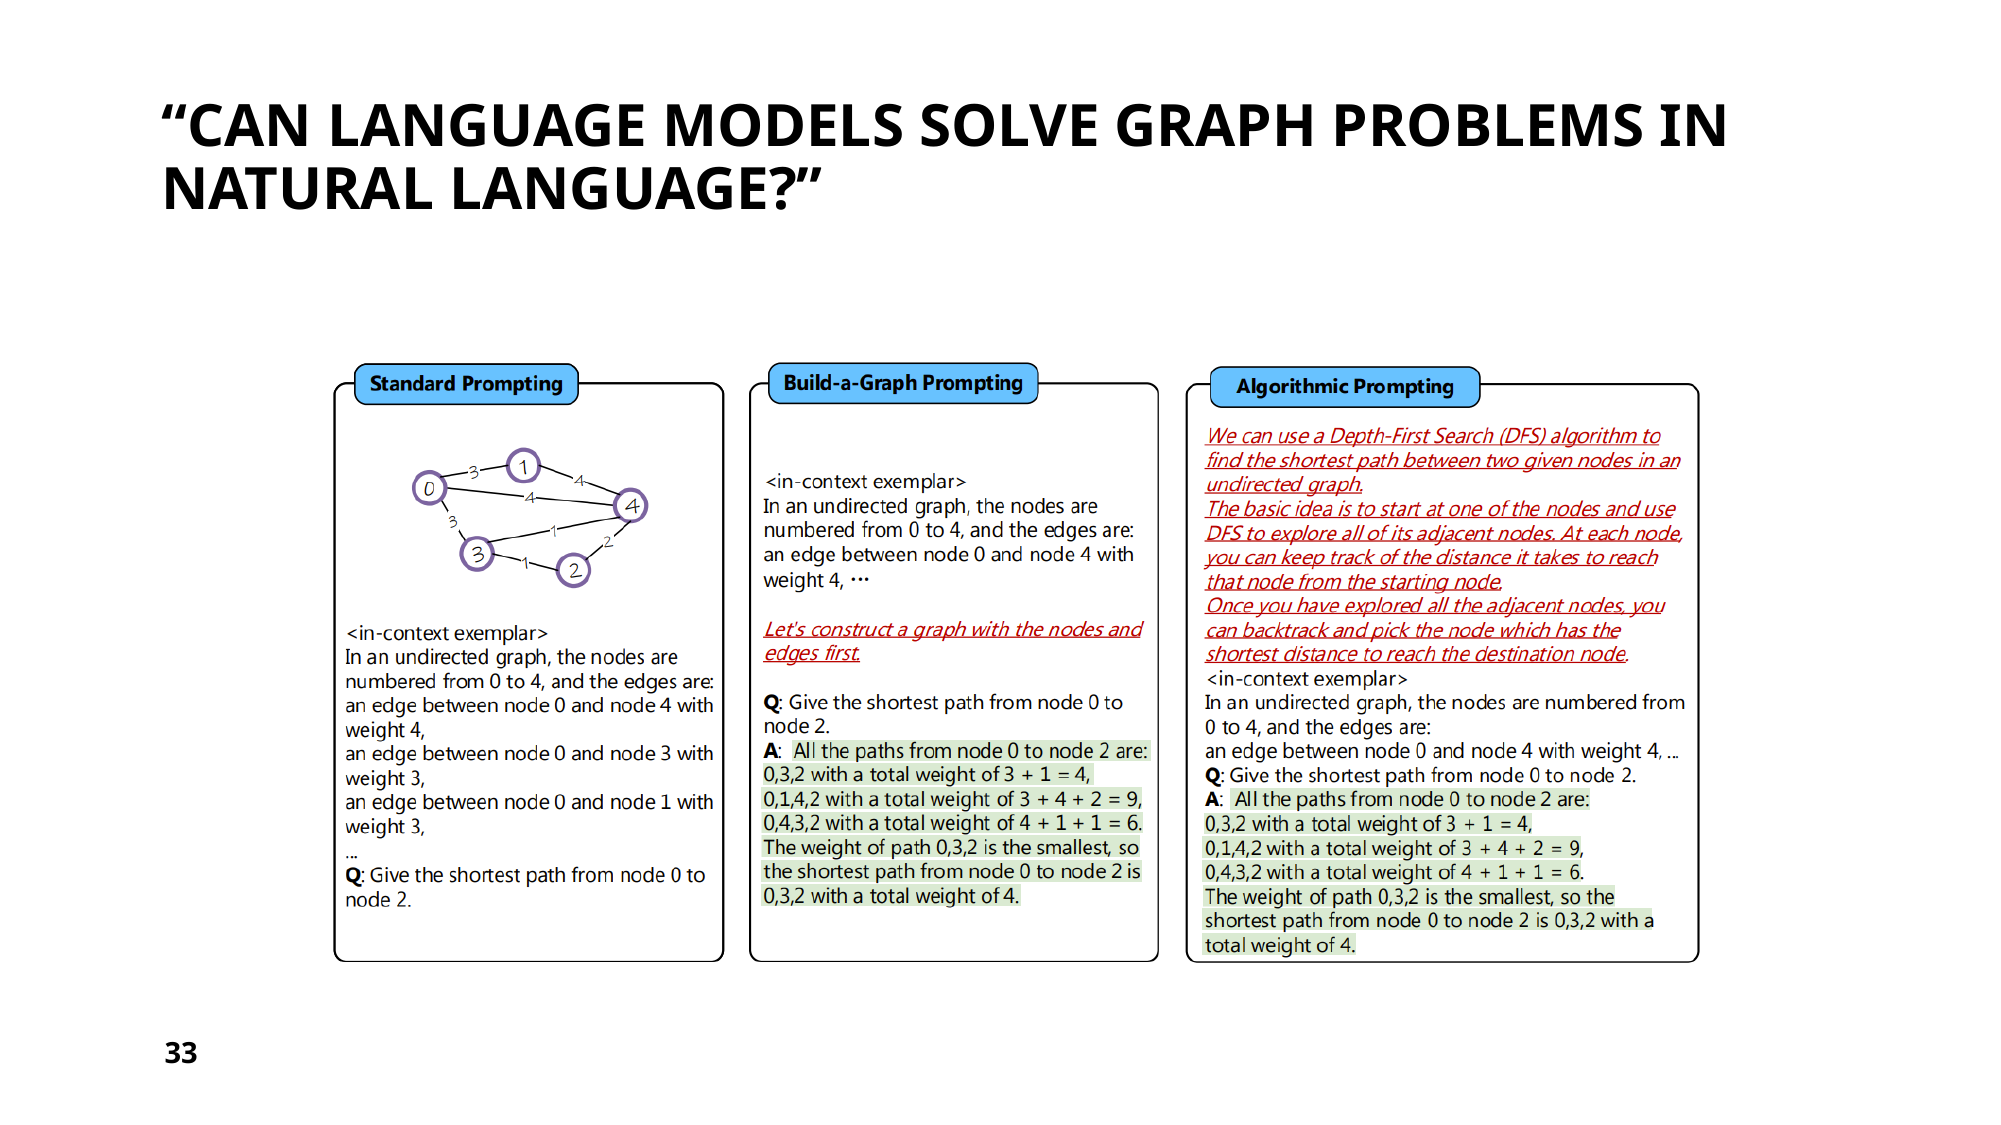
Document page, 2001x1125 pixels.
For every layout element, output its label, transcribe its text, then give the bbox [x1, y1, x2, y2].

slide_number 33 [149, 1024, 588, 1085]
title “Can Language Models Solve Graph Problems in Natural Language?” [146, 11, 1854, 230]
picture [295, 335, 1711, 980]
